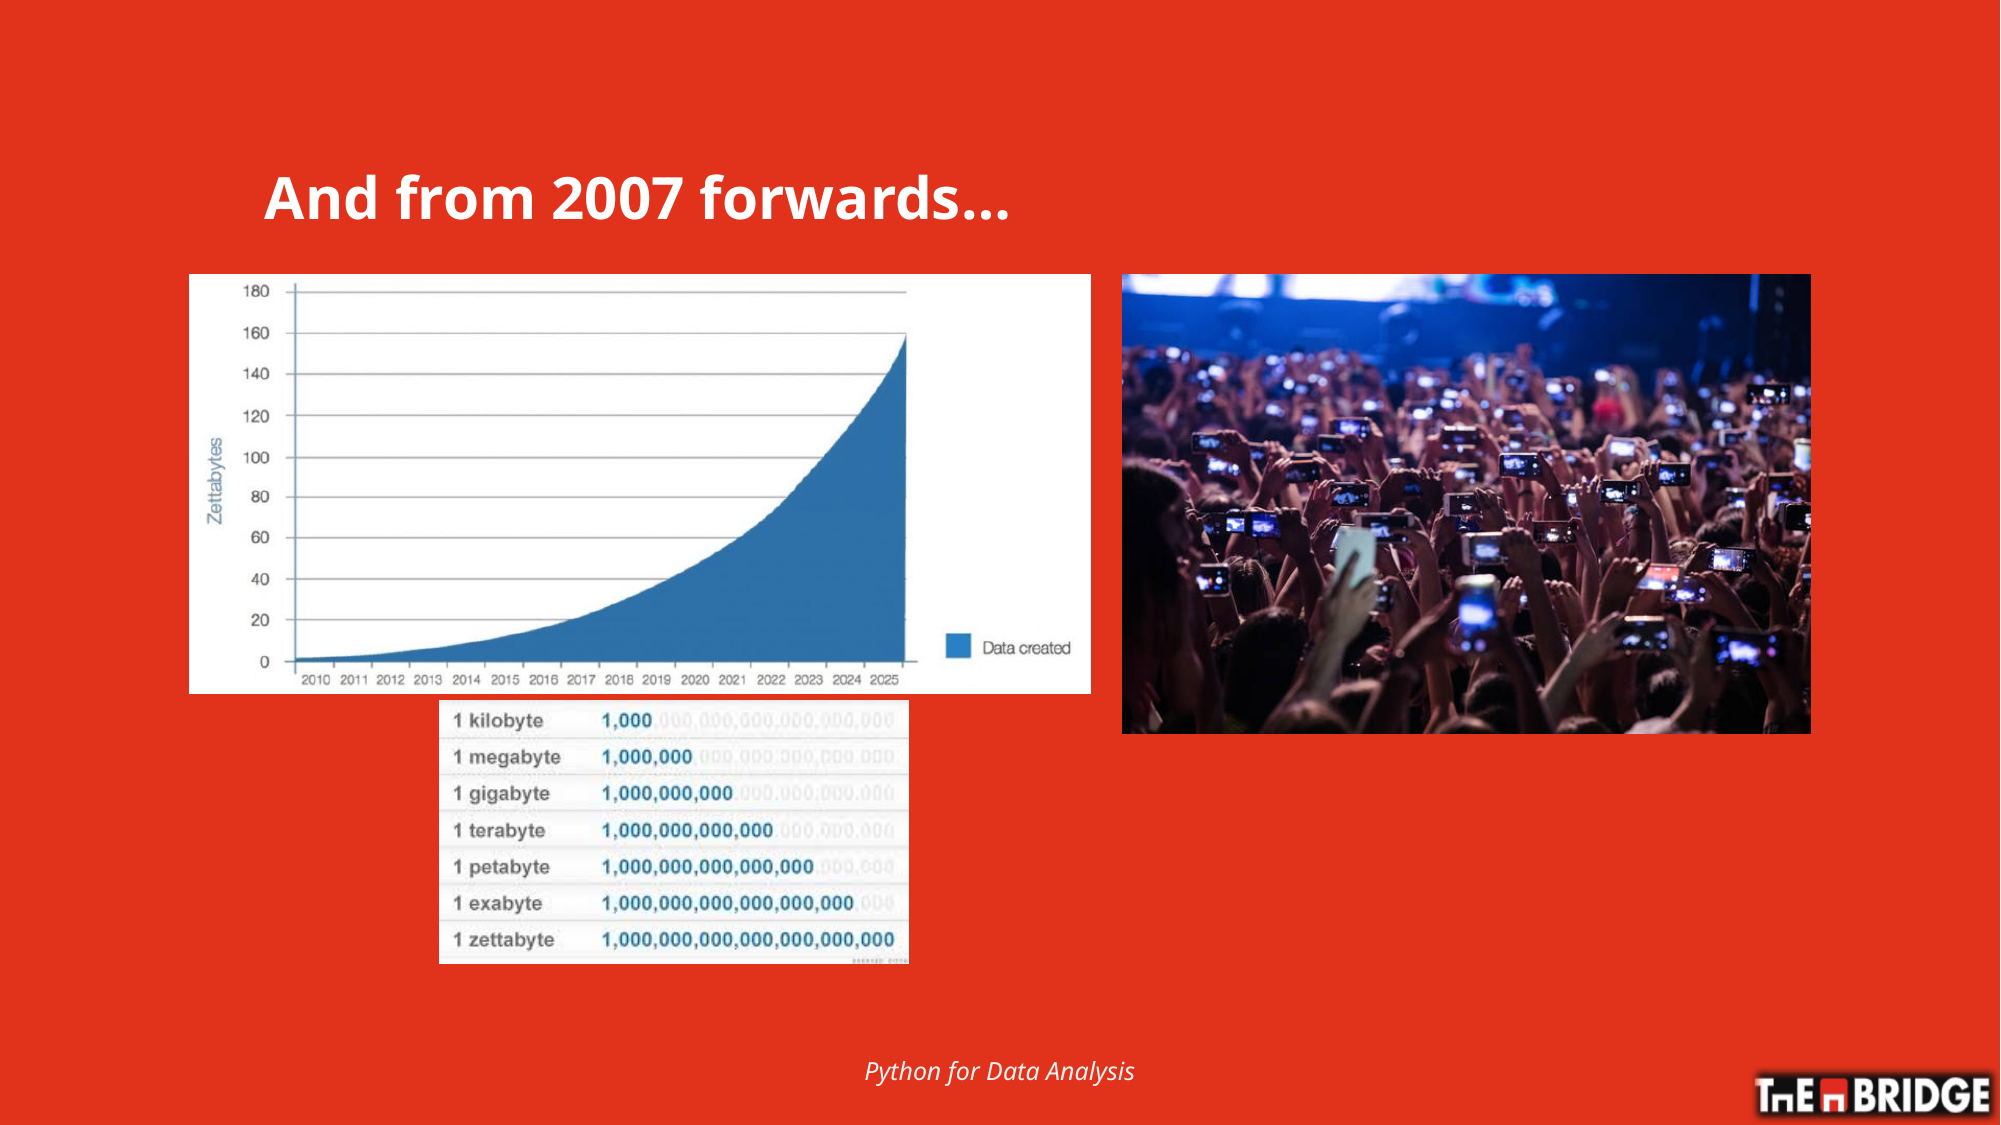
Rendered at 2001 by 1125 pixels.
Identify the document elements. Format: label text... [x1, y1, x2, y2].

title And from 2007 forwards… [249, 161, 1750, 240]
picture [1749, 1065, 2000, 1125]
picture [188, 274, 1091, 694]
list Python for Data Analysis [662, 1042, 1338, 1103]
picture [1122, 274, 1811, 734]
picture [439, 700, 909, 964]
